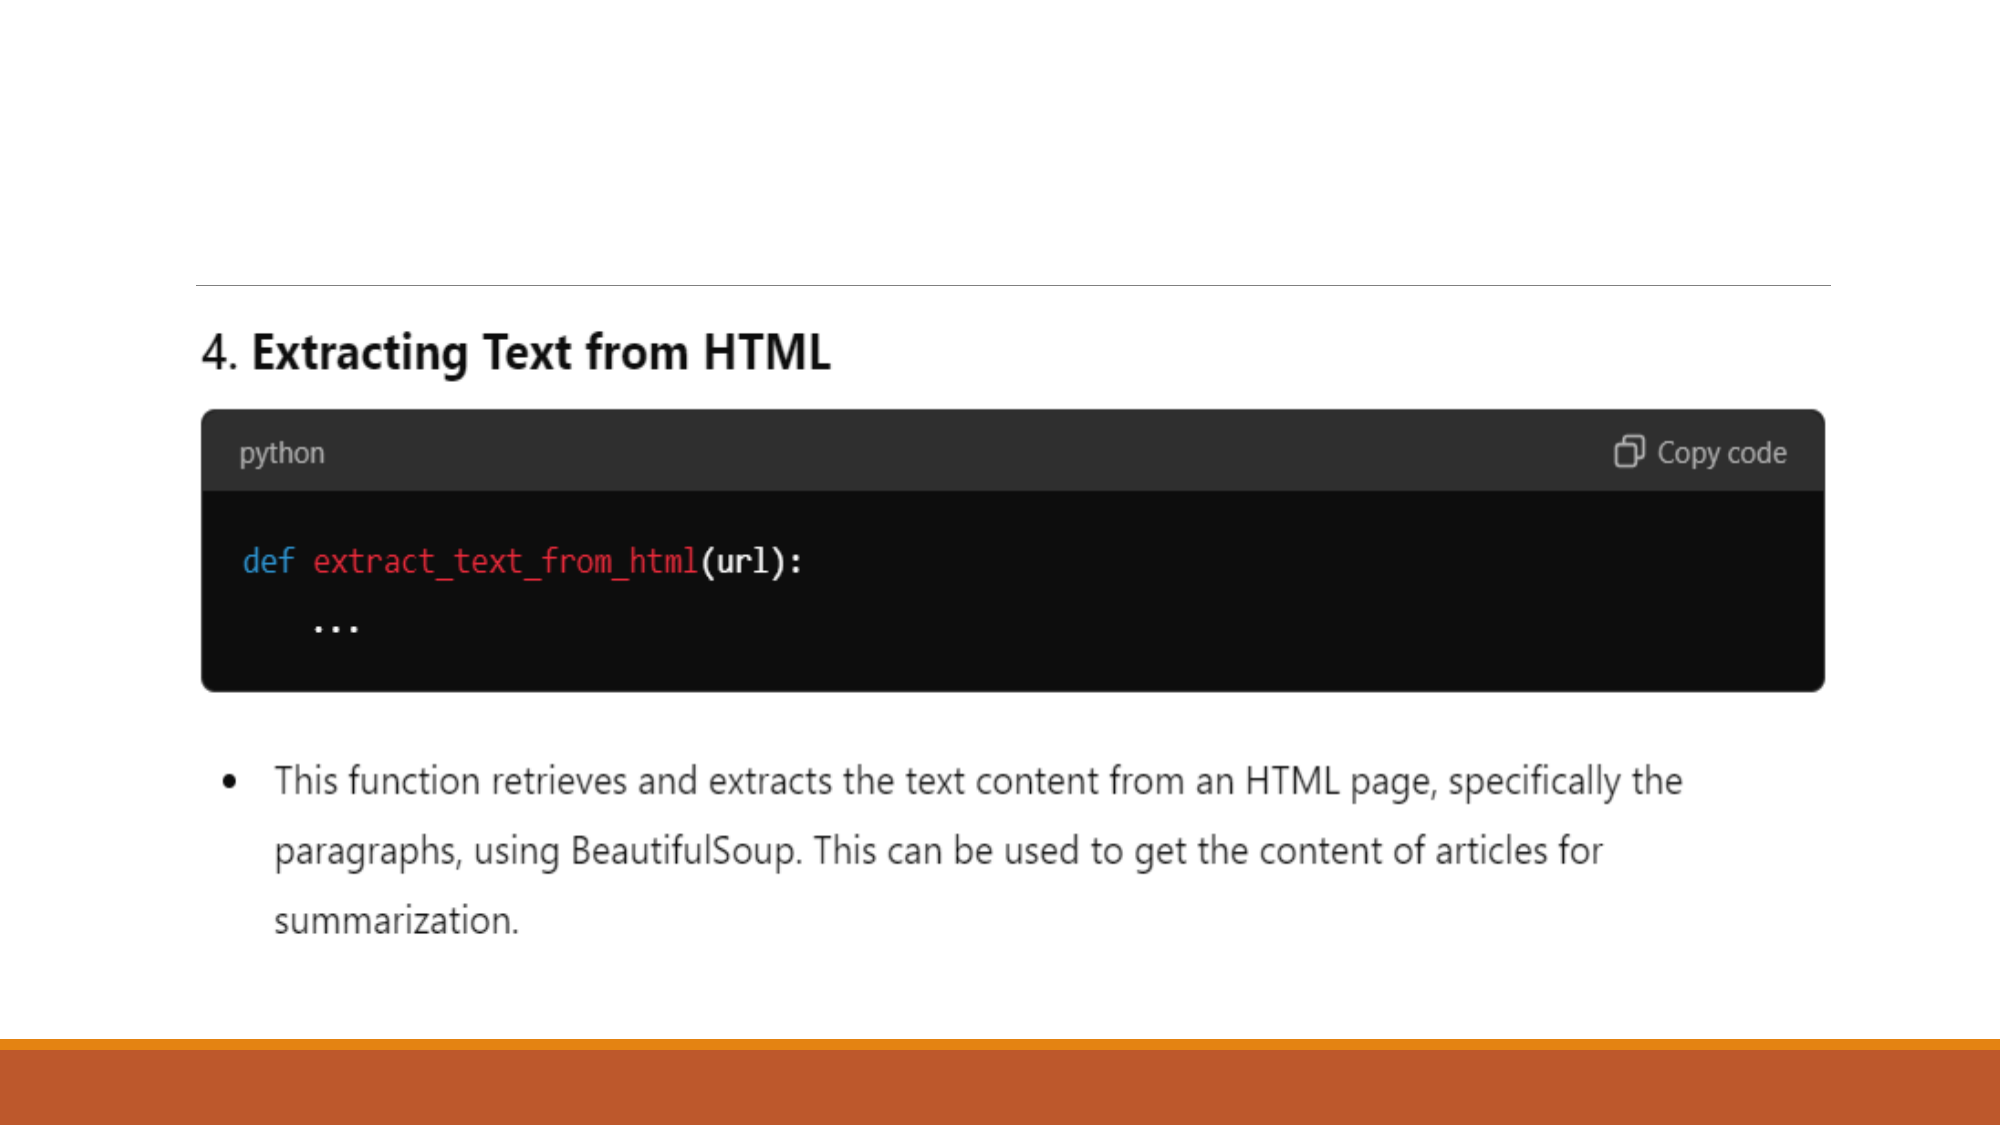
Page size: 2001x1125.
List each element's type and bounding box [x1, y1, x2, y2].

picture [153, 301, 1842, 947]
